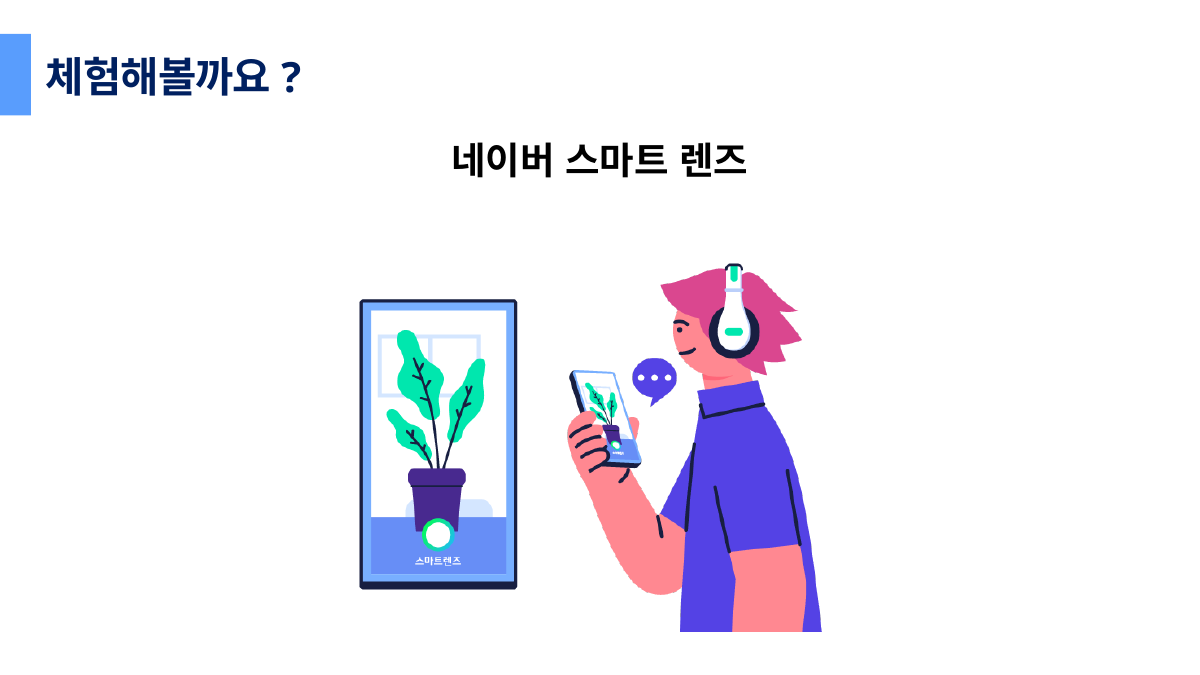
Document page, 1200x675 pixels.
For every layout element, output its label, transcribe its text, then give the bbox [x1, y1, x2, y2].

text_box 네이버 스마트 렌즈 [370, 130, 830, 190]
picture [319, 209, 881, 632]
text_box [0, 33, 32, 116]
text_box 체험해볼까요? [32, 43, 712, 109]
